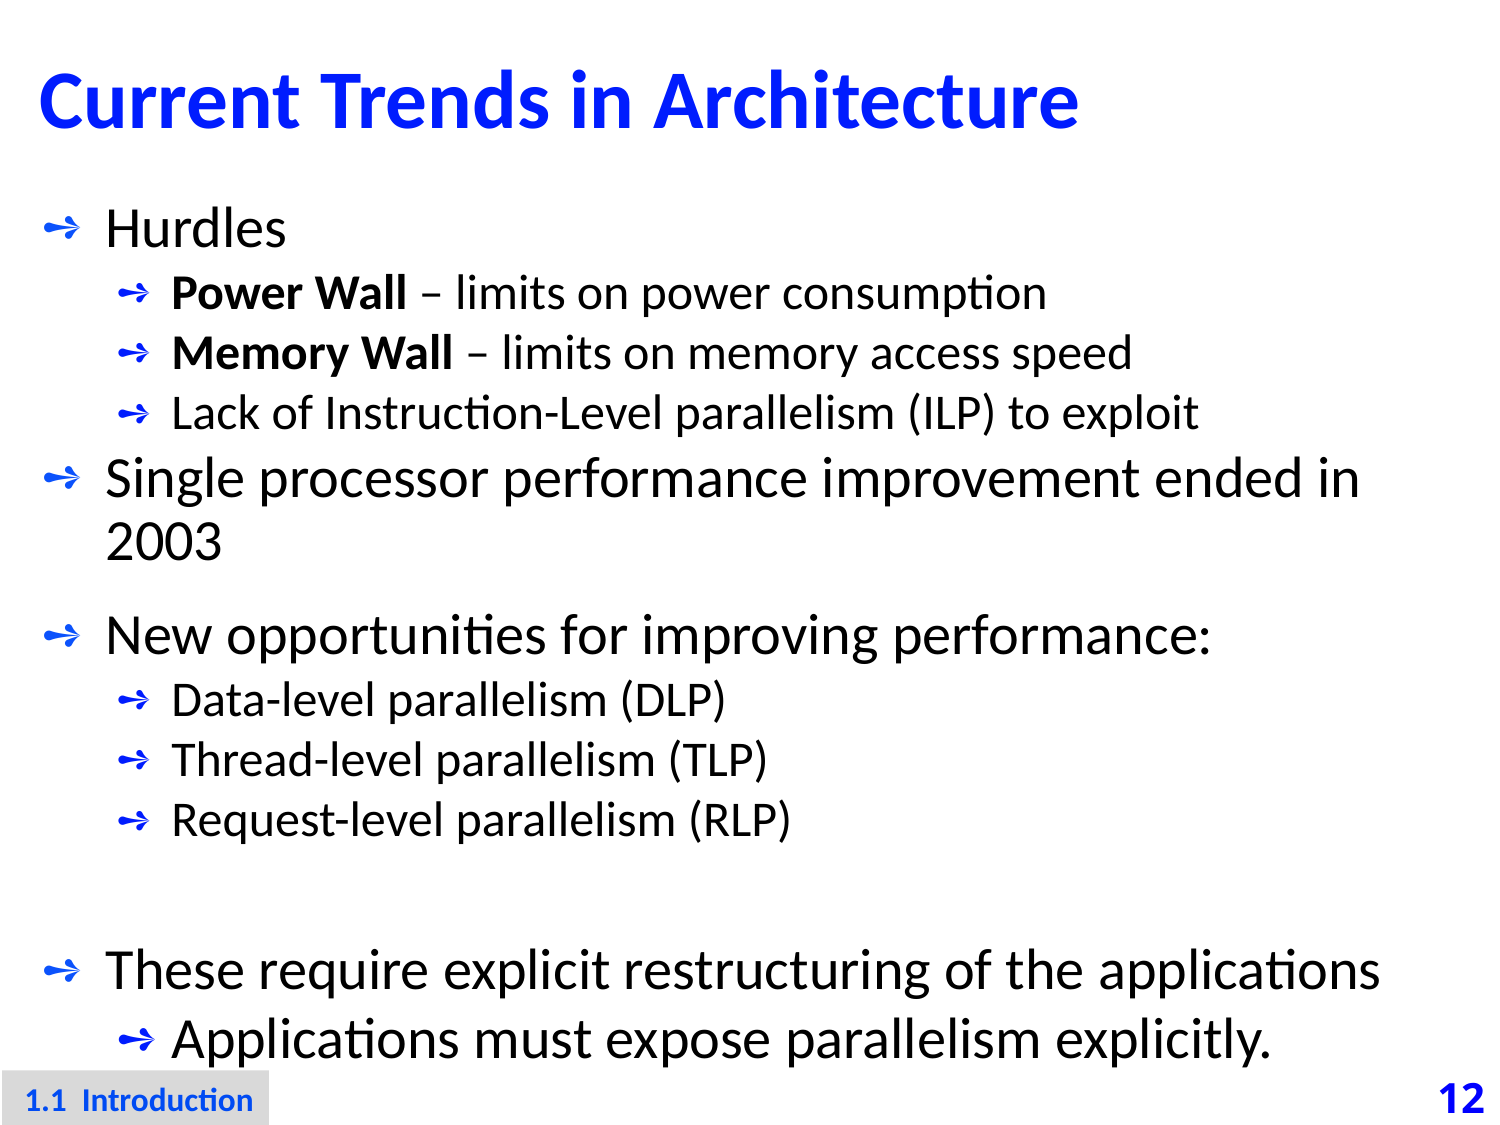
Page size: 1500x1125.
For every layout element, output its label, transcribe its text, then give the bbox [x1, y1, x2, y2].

list Hurdles Power Wall – limits on power consumption Memory Wall – limits on memory access speed Lack of Instruction-Level parallelism (ILP) to exploit Single processor performance improvement ended in 2003 New opportunities for improving performance: Data-level parallelism (DLP) Thread-level parallelism (TLP) Request-level parallelism (RLP) These require explicit restructuring of the applications Applications must expose parallelism explicitly. [24, 189, 1478, 1084]
slide_number 12 [1410, 1074, 1500, 1125]
text_box 1.1 Introduction [2, 1070, 269, 1125]
title Current Trends in Architecture [24, 26, 1478, 180]
